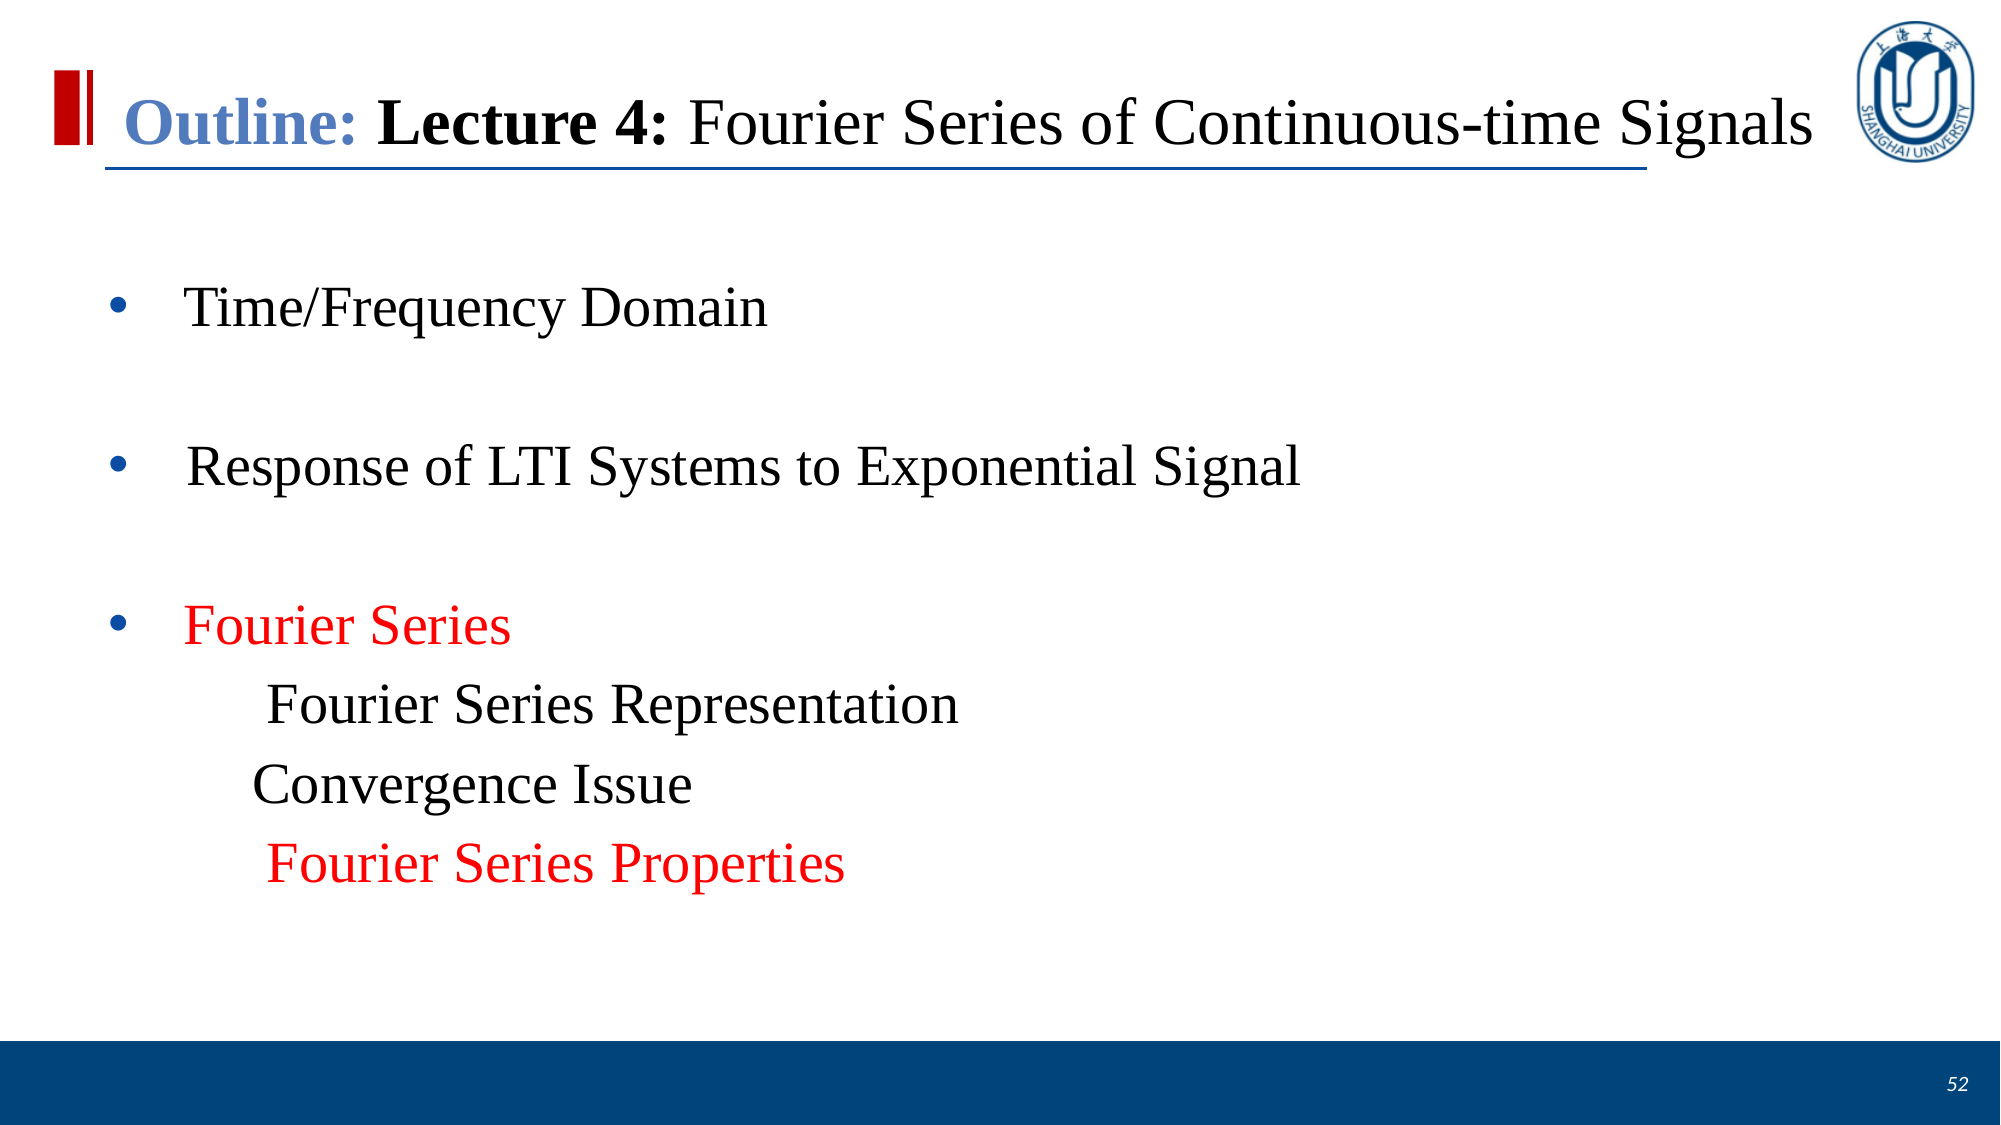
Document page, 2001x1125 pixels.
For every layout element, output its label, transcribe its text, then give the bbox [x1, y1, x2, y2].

list Time/Frequency Domain Response of LTI Systems to Exponential Signal Fourier Series Fourier Series Representation Convergence Issue Fourier Series Properties [108, 268, 1784, 1021]
slide_number 52 [1768, 1052, 1984, 1113]
picture [1855, 21, 1978, 163]
title Outline: Lecture 4: Fourier Series of Continuous-time Signals [108, 37, 1857, 167]
